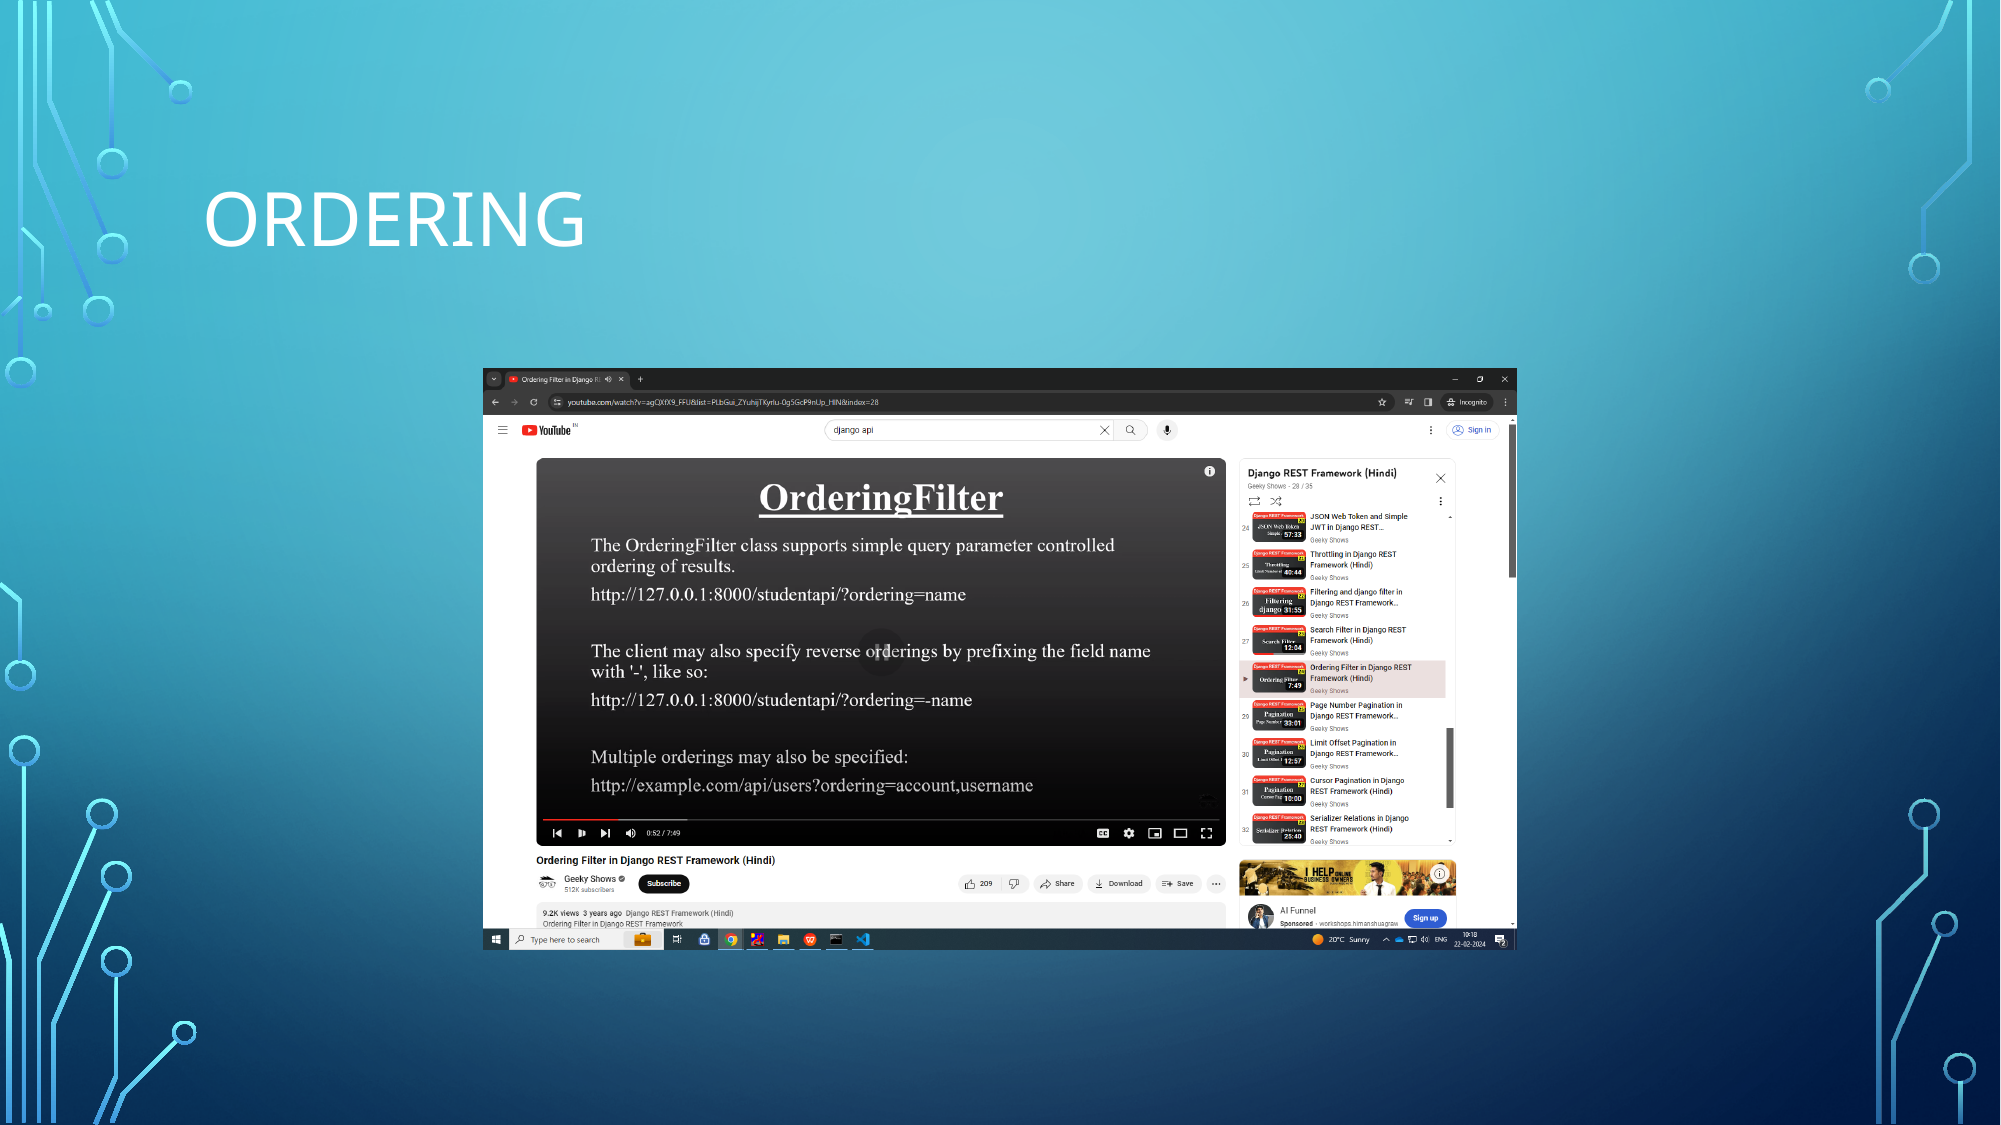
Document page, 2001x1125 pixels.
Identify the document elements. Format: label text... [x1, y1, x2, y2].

title ordering [187, 101, 1813, 344]
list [482, 368, 1517, 951]
